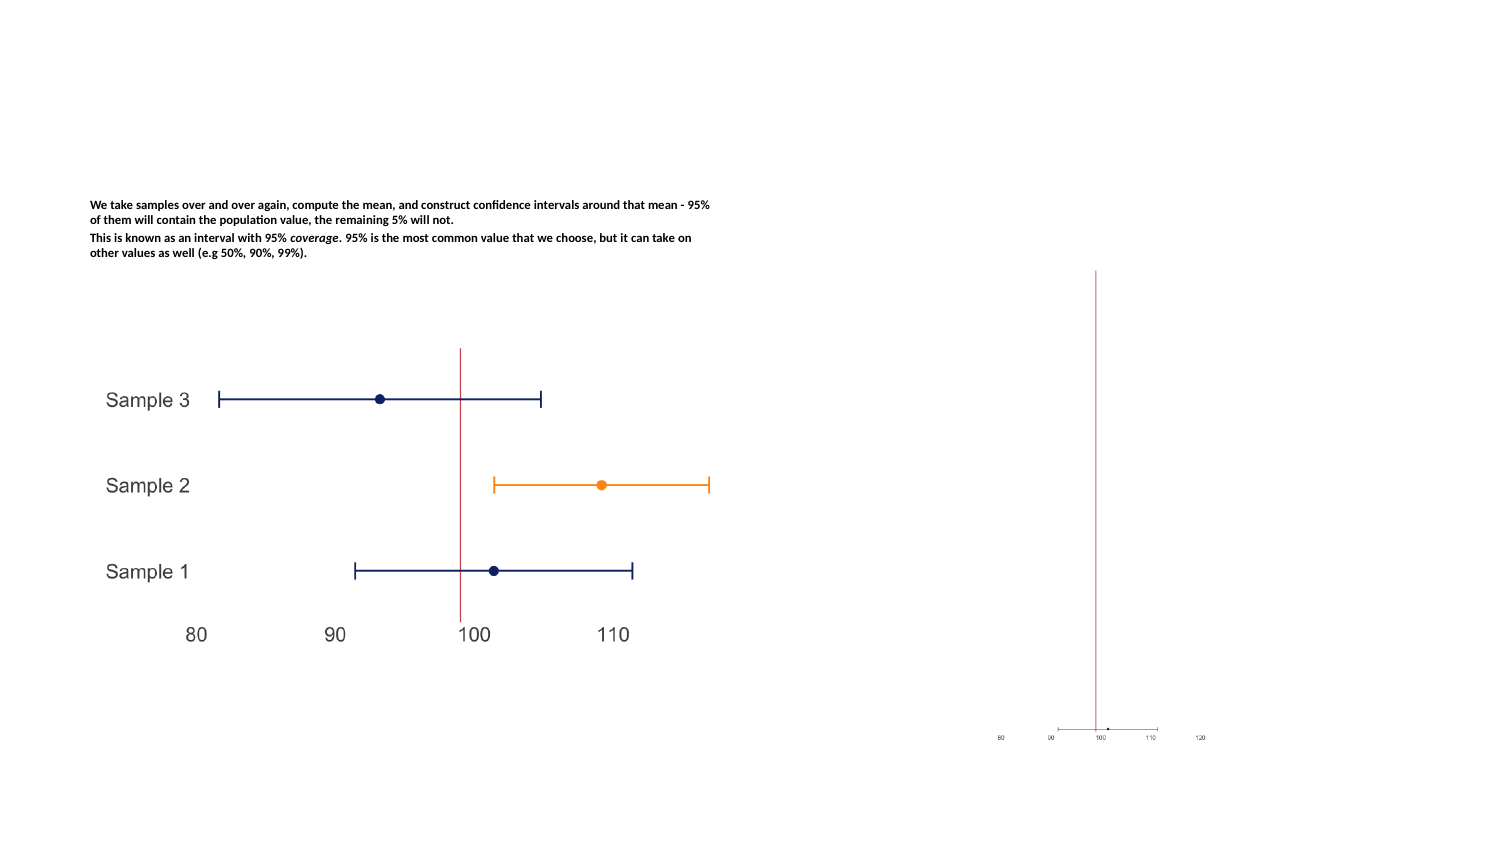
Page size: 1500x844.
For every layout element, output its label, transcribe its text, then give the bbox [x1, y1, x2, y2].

picture [958, 266, 1226, 753]
picture [74, 343, 738, 676]
list We take samples over and over again, compute the mean, and construct confidence intervals around that mean - 95% of them will contain the population value, the remaining 5% will not. This is known as an interval with 95% coverage. 95% is the most common value that we choose, but it can take on other values as well (e.g 50%, 90%, 99%). [75, 188, 738, 268]
